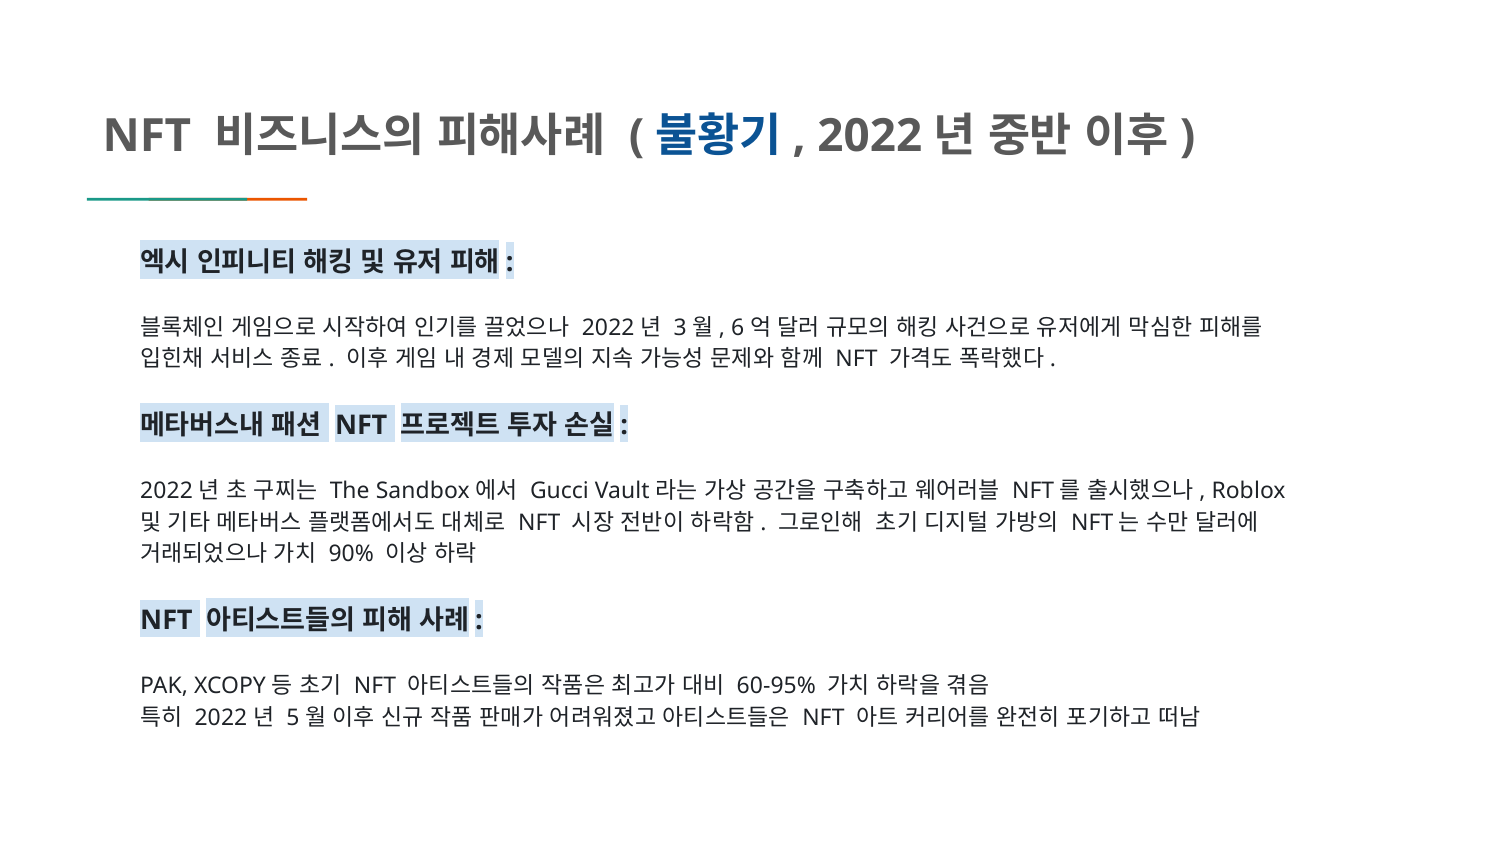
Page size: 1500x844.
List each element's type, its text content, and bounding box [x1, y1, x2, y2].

text_box NFT 비즈니스의 피해사례 (불황기, 2022년 중반 이후) [87, 90, 1333, 176]
text_box 엑시 인피니티 해킹 및 유저 피해: 블록체인 게임으로 시작하여 인기를 끌었으나 2022년 3월, 6억 달러 규모의 해킹 사건으로 유저에게 막심한 피해를 입힌채 서비스 종료. 이후 게임 내 경제 모델의 지속 가능성 문제와 함께 NFT 가격도 폭락했다. 메타버스내 패션 NFT 프로젝트 투자 손실: 2022년 초 구찌는 The Sandbox에서 Gucci Vault라는 가상 공간을 구축하고 웨어러블 NFT를 출시했으나, Roblox 및 기타 메타버스 플랫폼에서도 대체로 NFT 시장 전반이 하락함. 그로인해 초기 디지털 가방의 NFT는 수만 달러에 거래되었으나 가치 90% 이상 하락 NFT 아티스트들의 피해 사례: PAK, XCOPY등 초기 NFT 아티스트들의 작품은 최고가 대비 60-95% 가치 하락을 겪음 특히 2022년 5월 이후 신규 작품 판매가 어려워졌고 아티스트들은 NFT 아트 커리어를 완전히 포기하고 떠남 [125, 224, 1334, 745]
